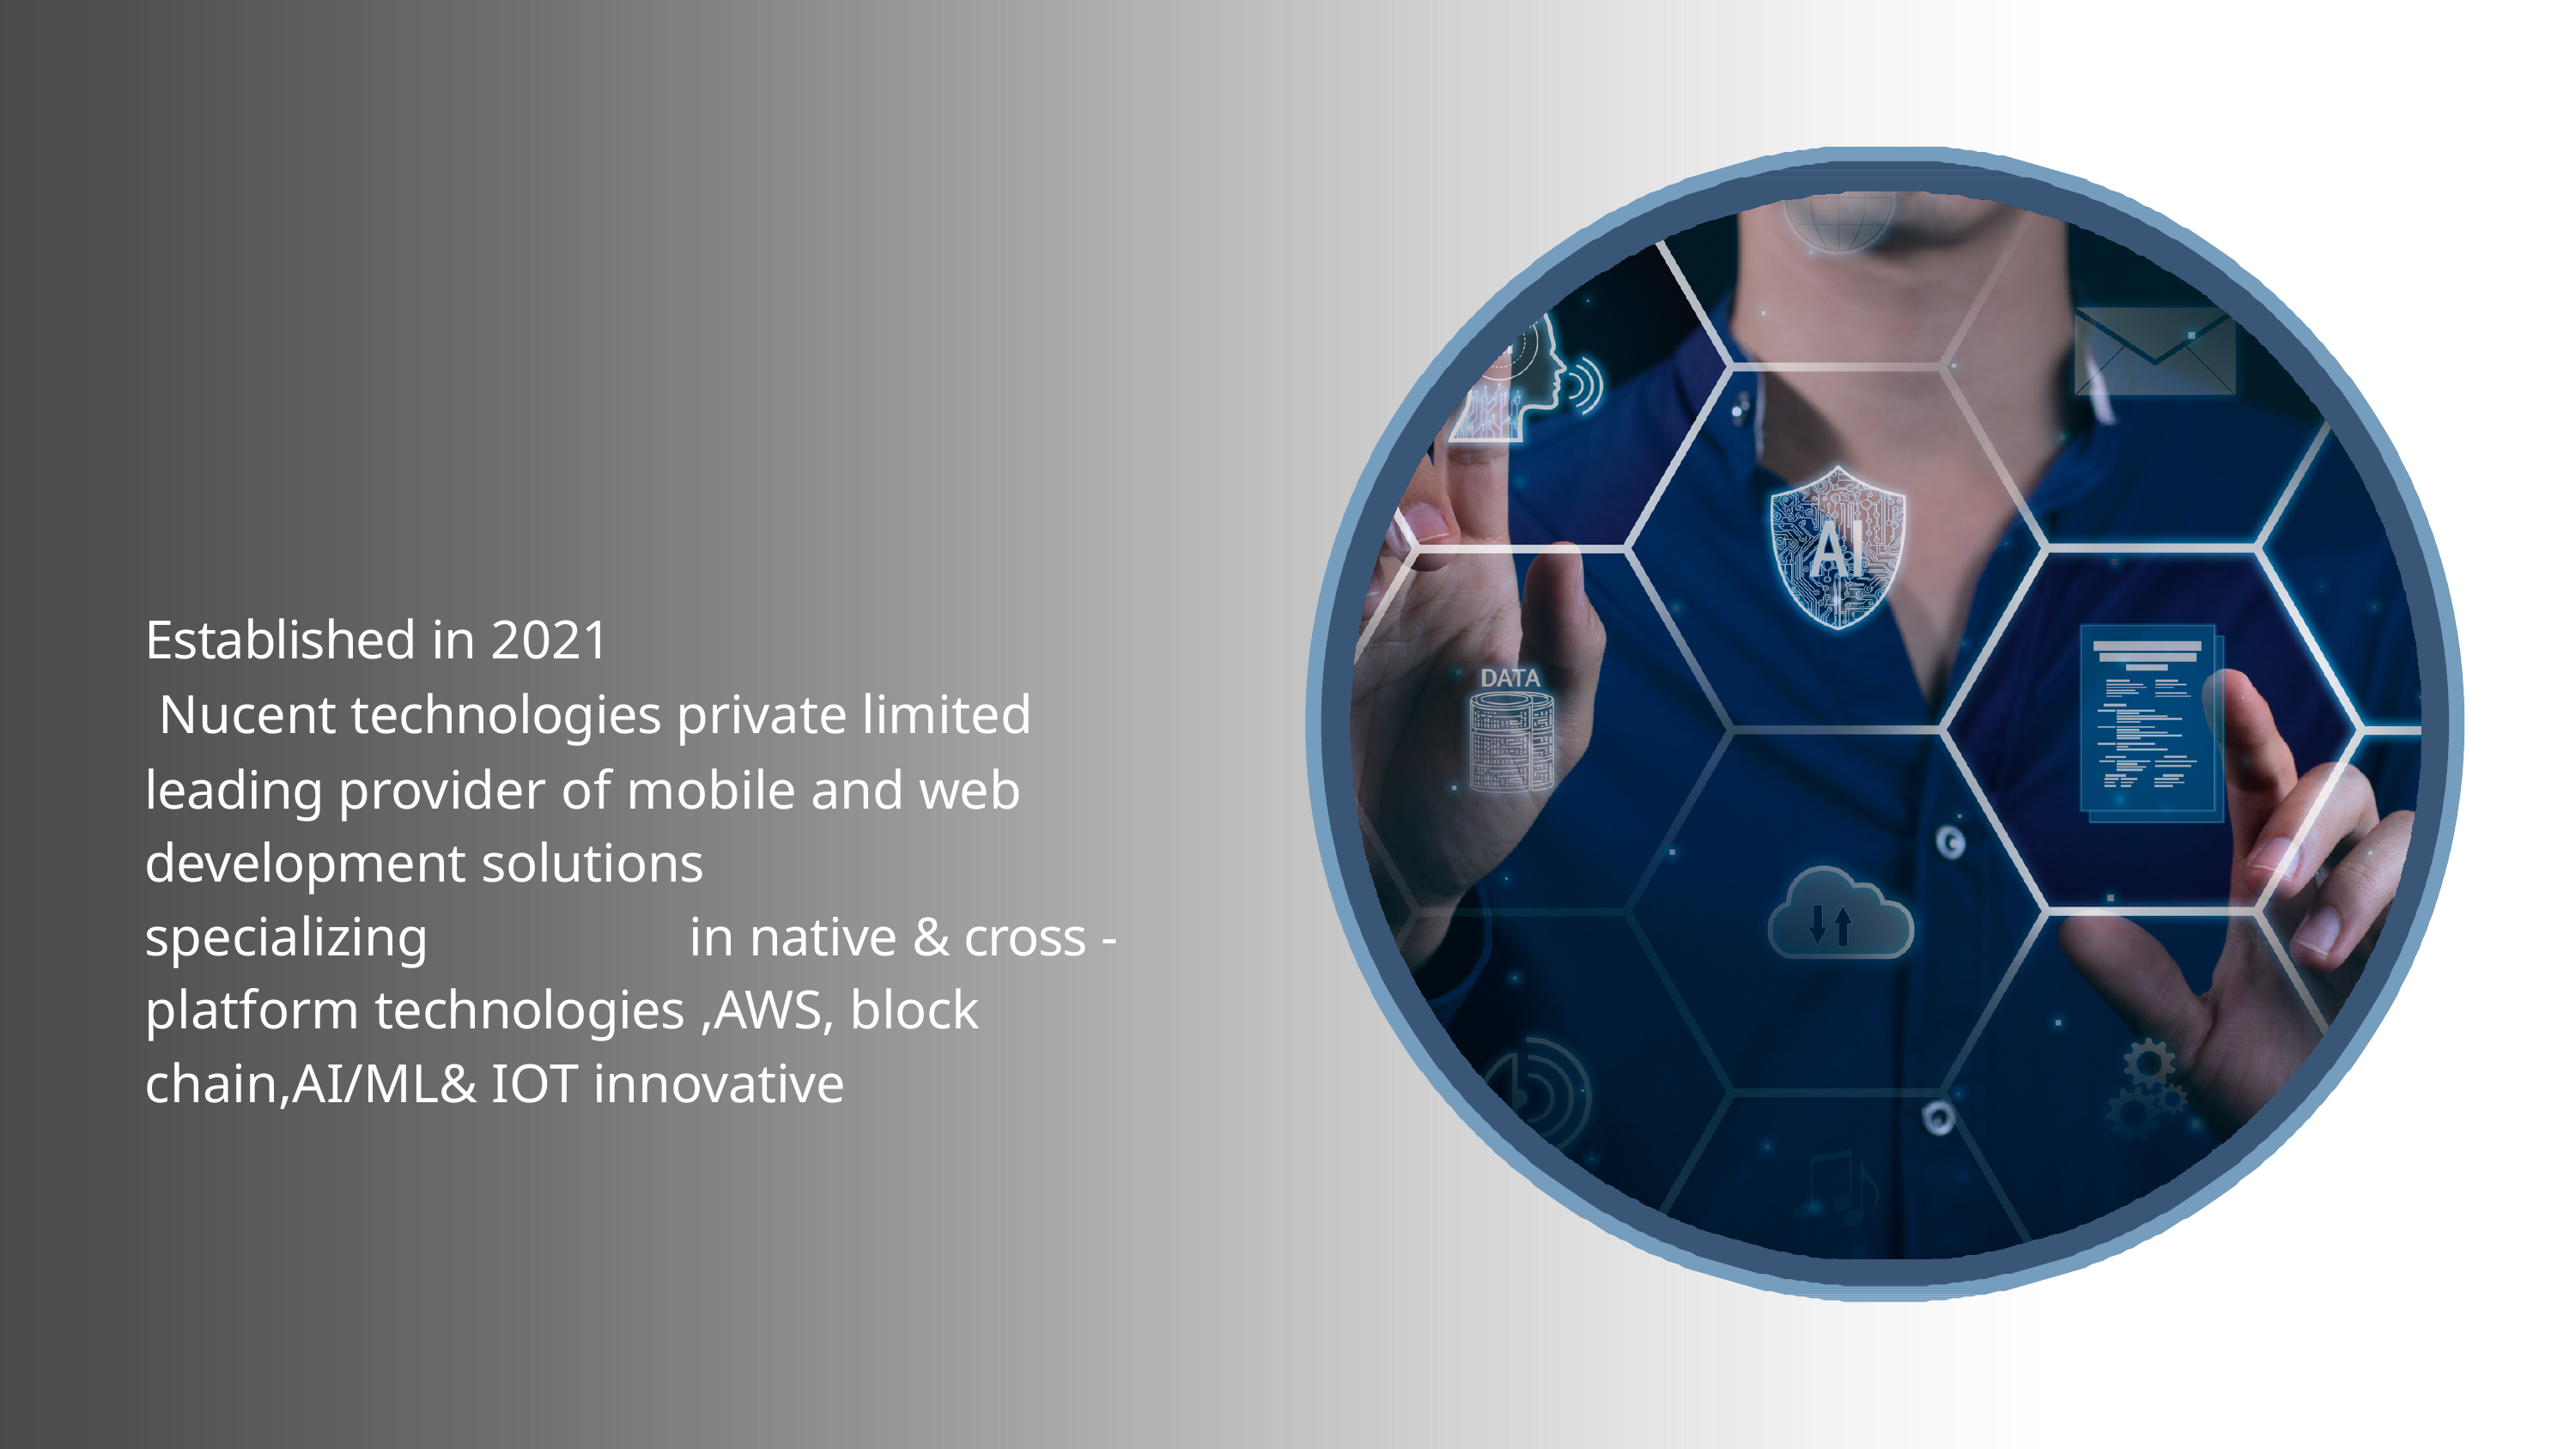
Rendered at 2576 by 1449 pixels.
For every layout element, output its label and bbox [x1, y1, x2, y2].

text_box [0, 0, 2465, 1449]
